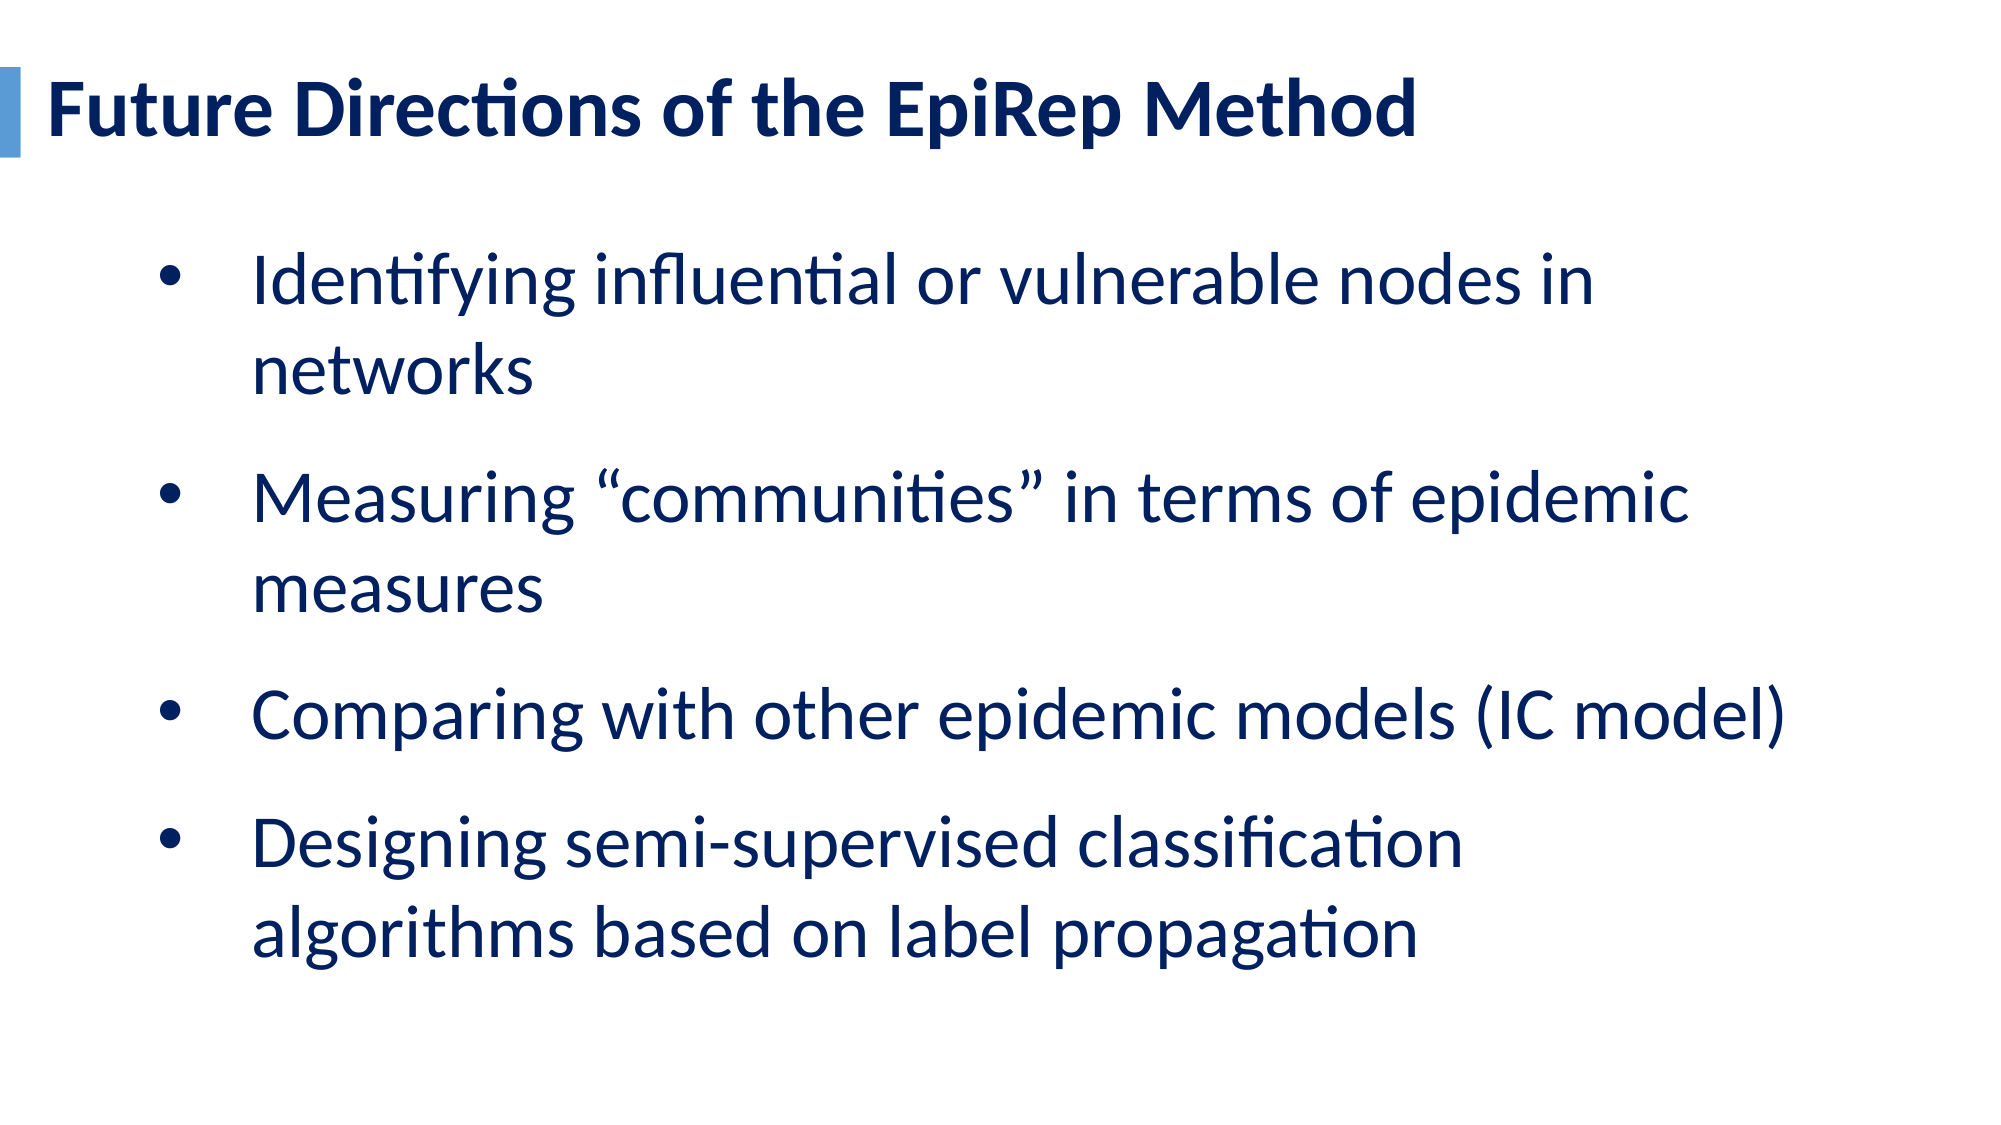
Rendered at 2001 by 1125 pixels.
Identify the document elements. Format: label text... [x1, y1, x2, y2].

text_box Identifying influential or vulnerable nodes in networks Measuring “communities” in terms of epidemic measures Comparing with other epidemic models (IC model) Designing semi-supervised classification algorithms based on label propagation [142, 222, 1818, 980]
list Future Directions of the EpiRep Method [32, 57, 1896, 174]
